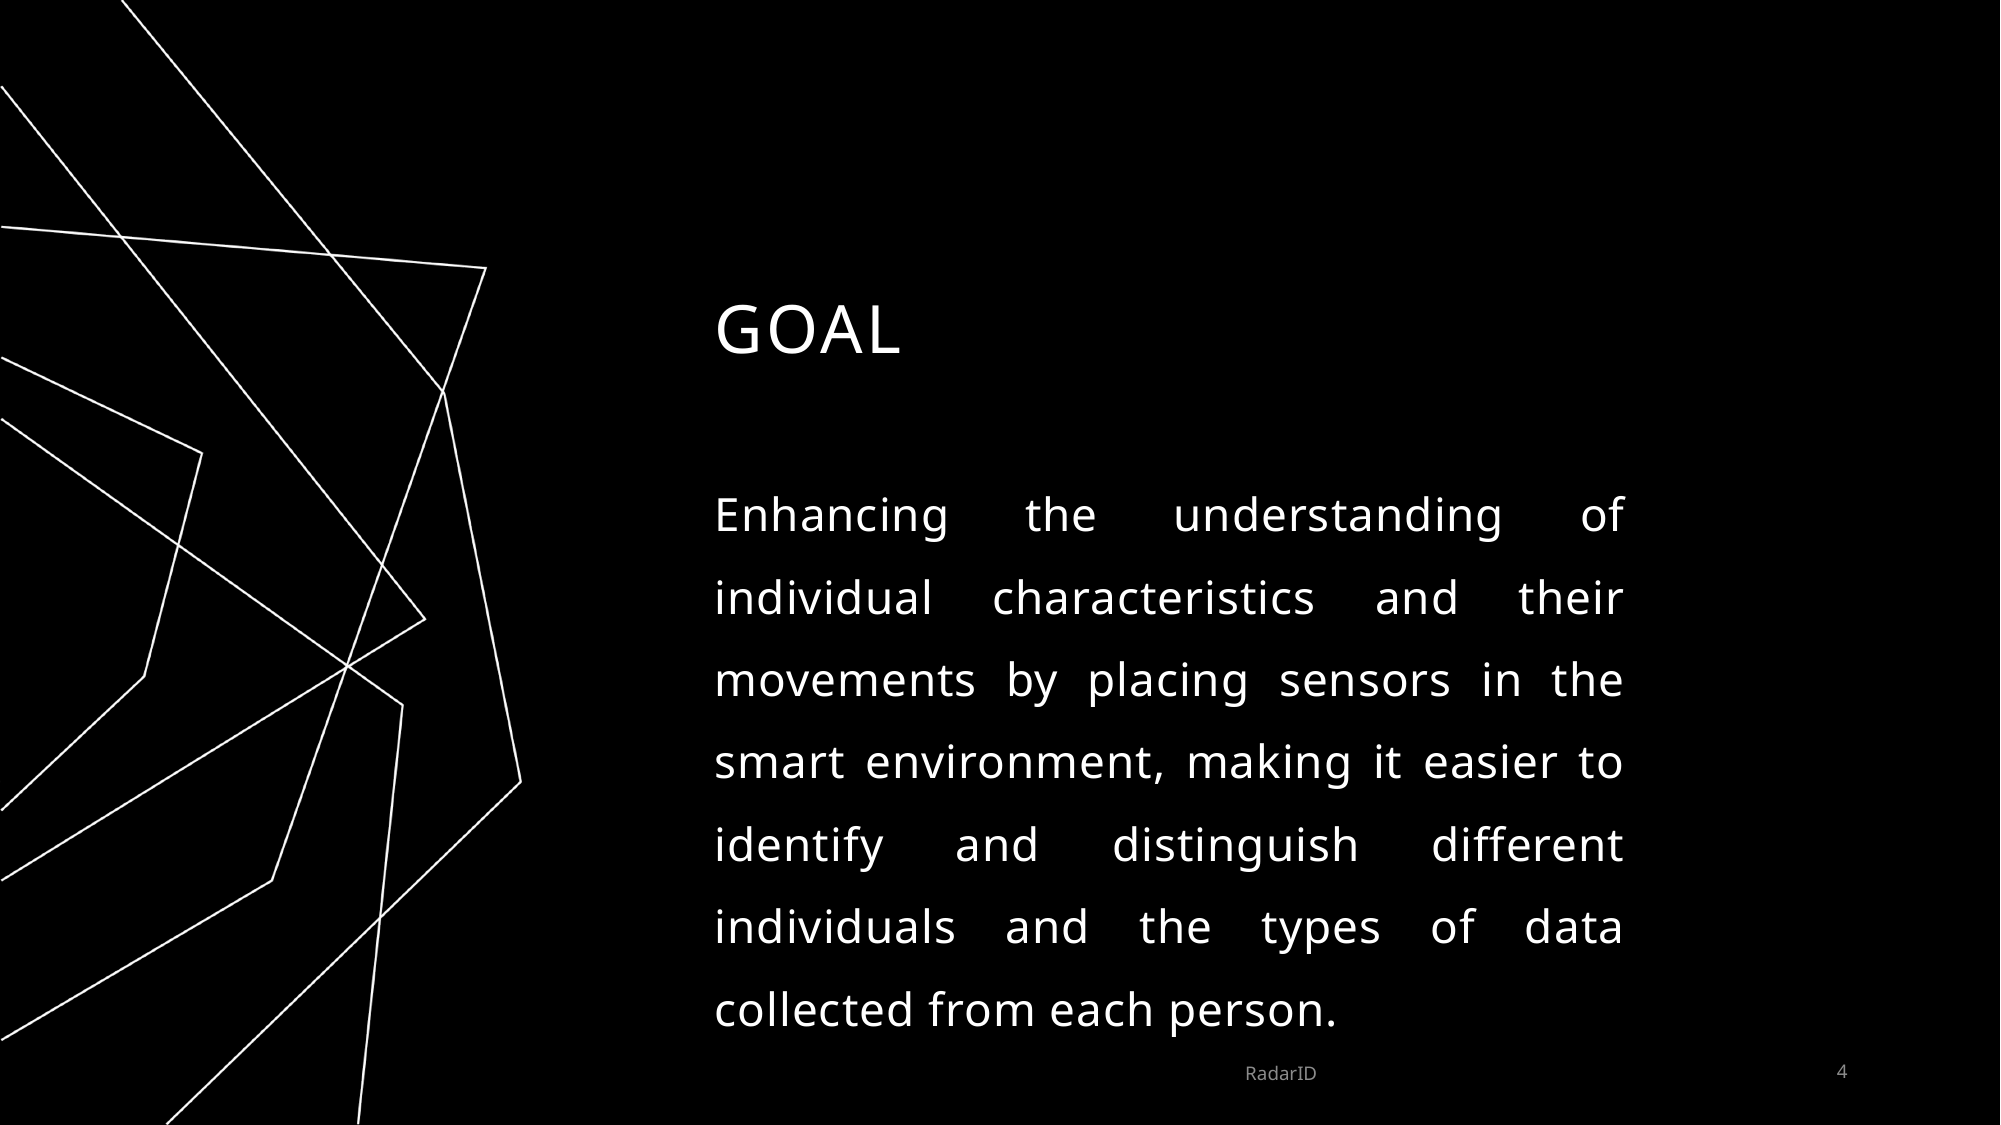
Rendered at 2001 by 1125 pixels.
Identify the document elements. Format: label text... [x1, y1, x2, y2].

footer RadarID [1062, 1042, 1500, 1103]
slide_number 4 [1571, 1042, 1863, 1103]
title GOAL [699, 0, 1386, 375]
picture [0, 0, 522, 1125]
subtitle Enhancing the understanding of individual characteristics and their movements by placing sensors in the smart environment, making it easier to identify and distinguish different individuals and the types of data collected from each person. [699, 450, 1643, 797]
